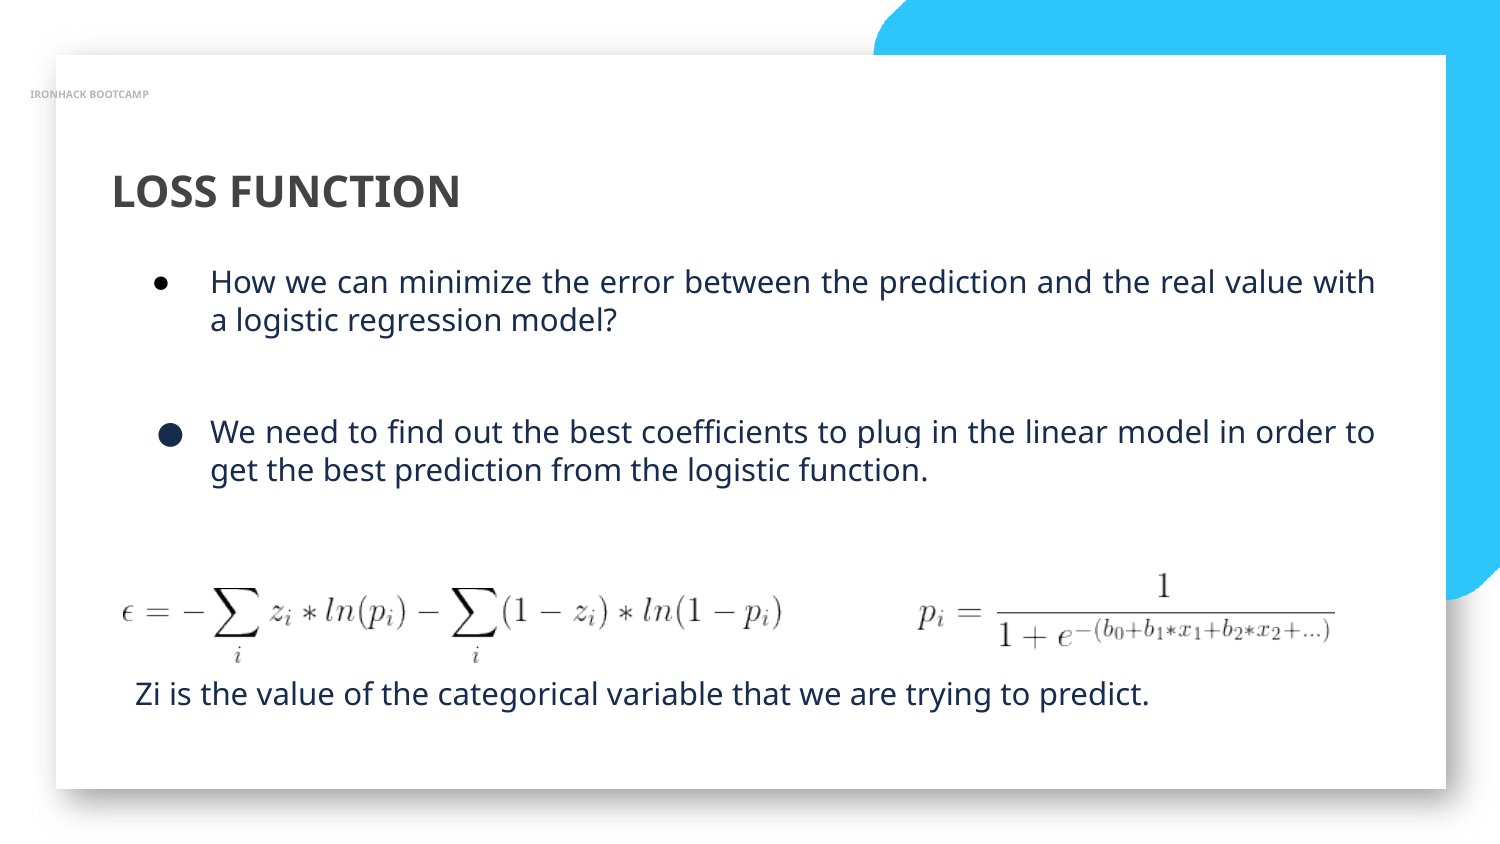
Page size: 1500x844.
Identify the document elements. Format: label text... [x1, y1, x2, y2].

picture [0, 0, 1500, 844]
text_box IRONHACK BOOTCAMP [15, 71, 354, 108]
text_box LOSS FUNCTION [96, 149, 1417, 266]
text_box How we can minimize the error between the prediction and the real value with a logistic regression model? We need to find out the best coefficients to plug in the linear model in order to get the best prediction from the logistic function. Zi is the value of the categorical variable that we are trying to predict. [120, 247, 1393, 732]
